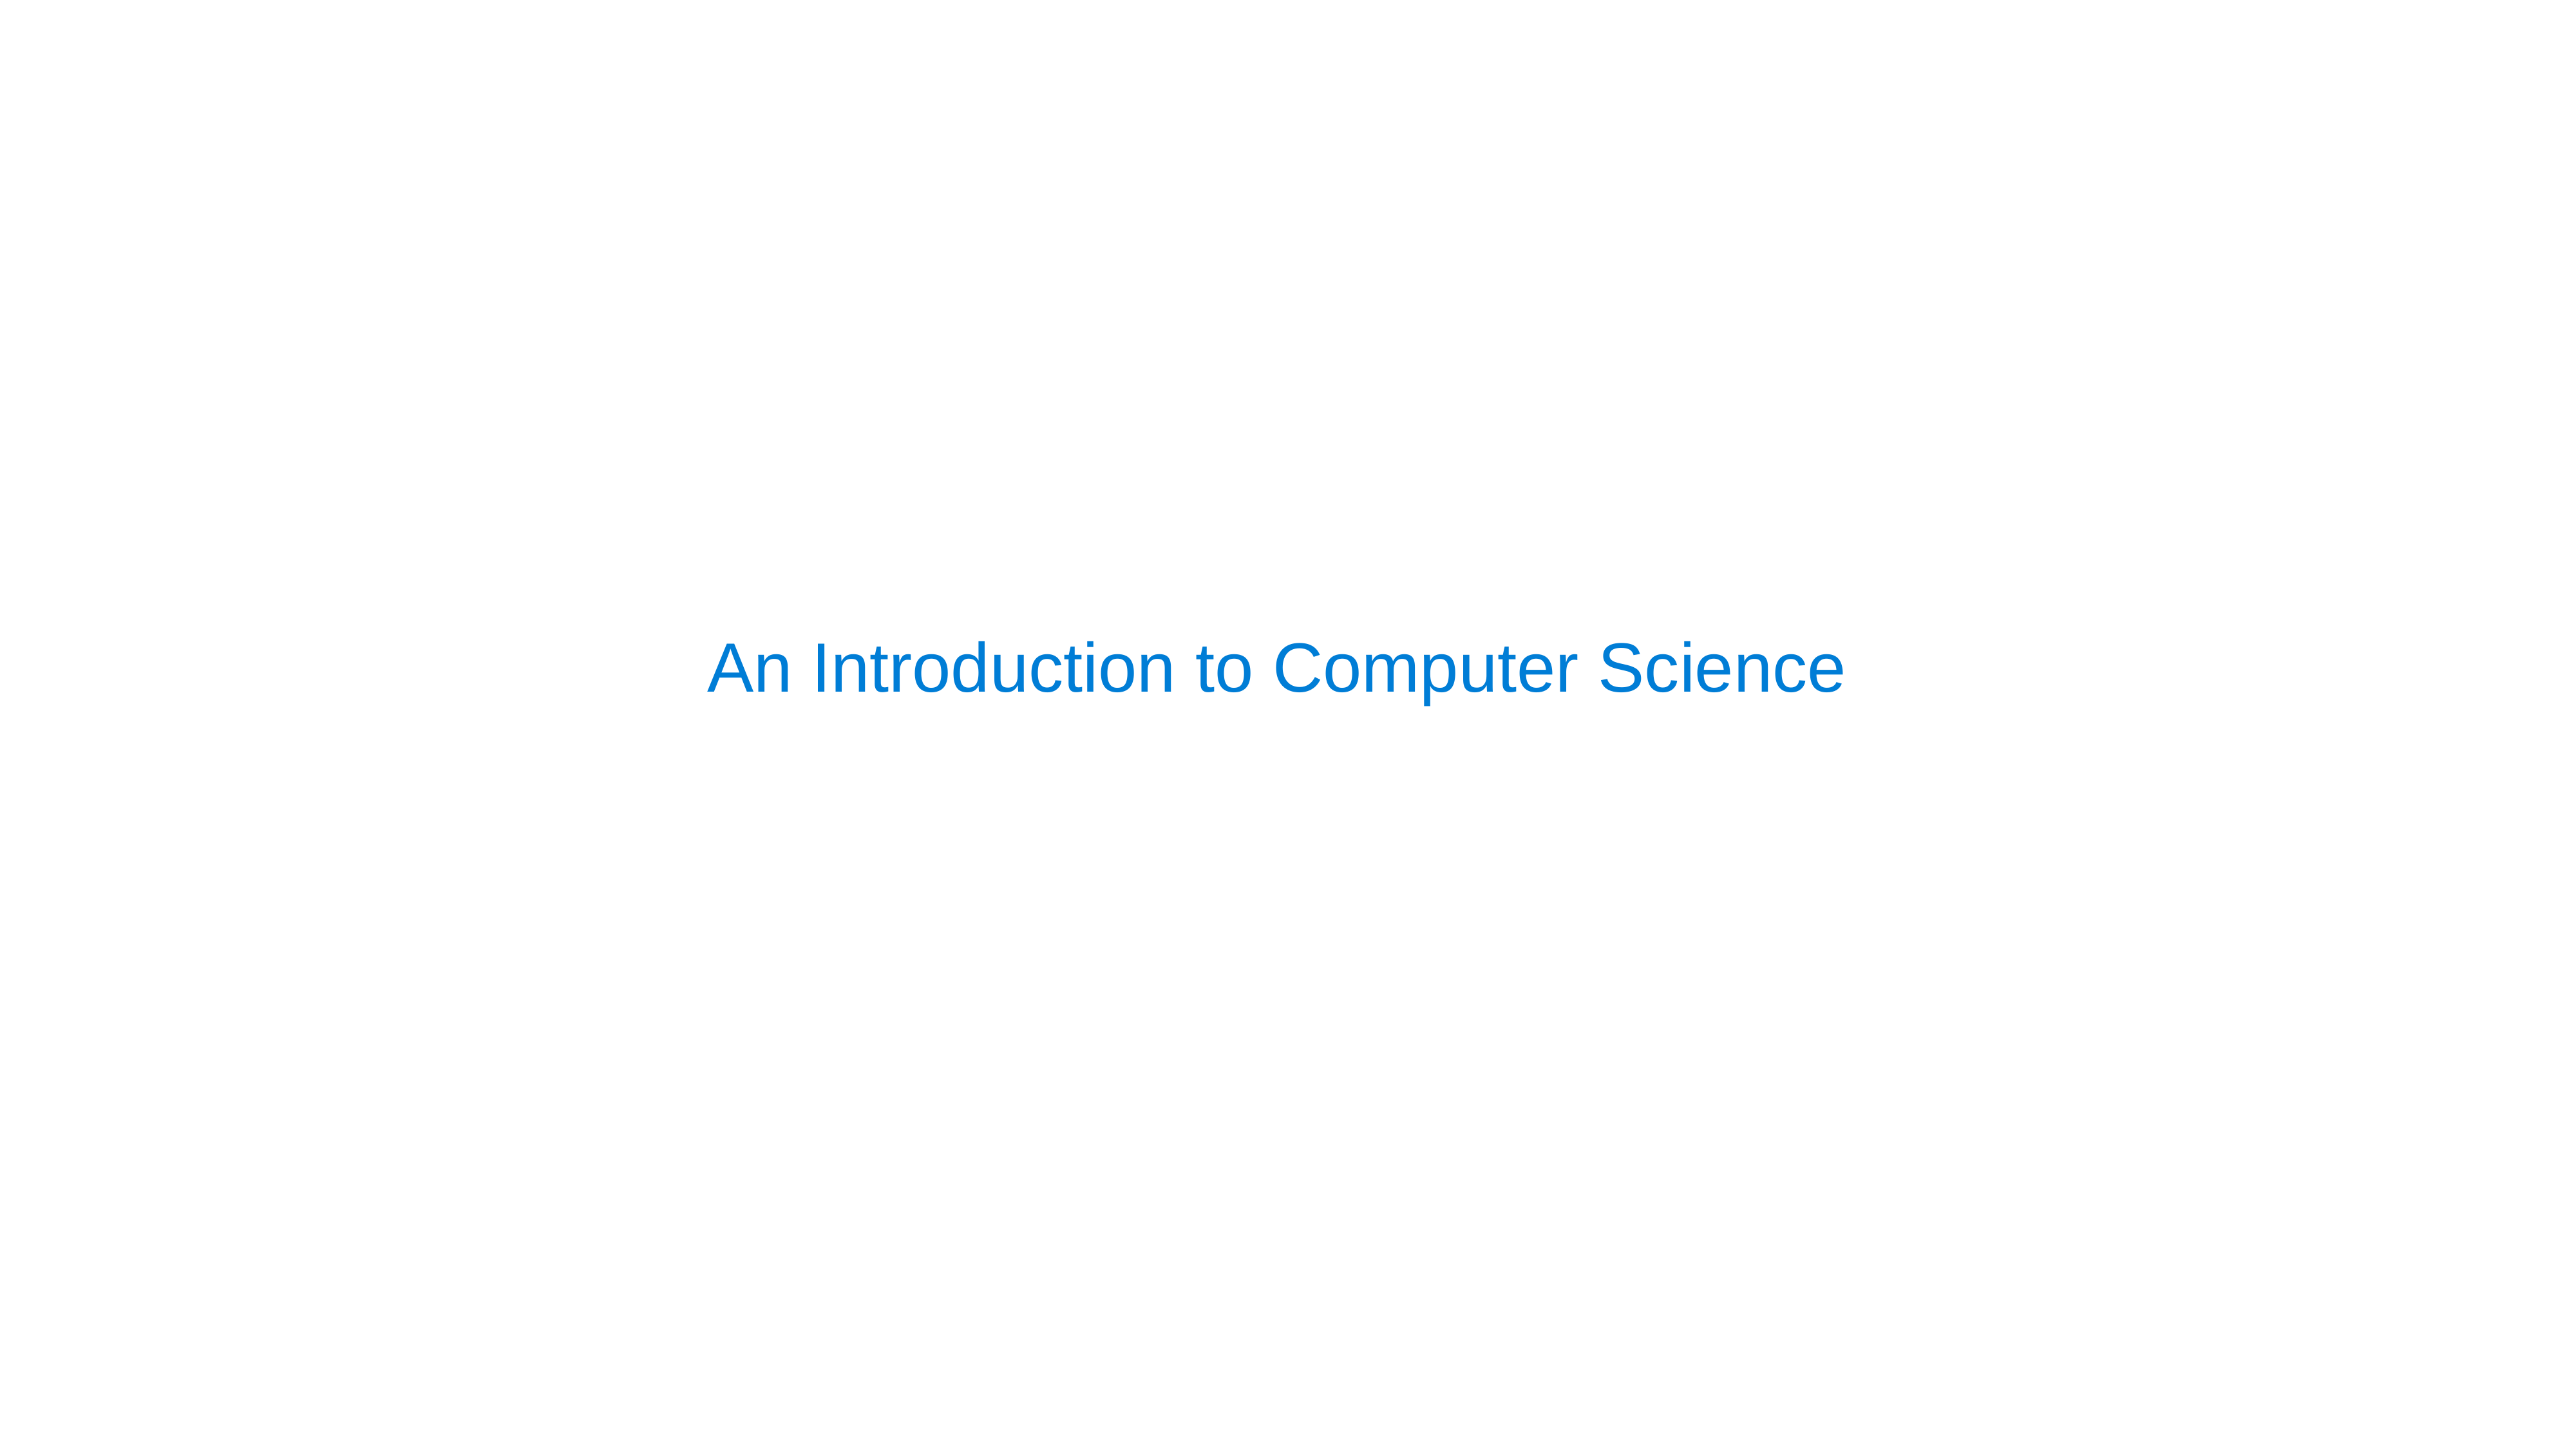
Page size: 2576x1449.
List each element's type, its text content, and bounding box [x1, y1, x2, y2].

title An Introduction to Computer Science [185, 295, 2388, 708]
